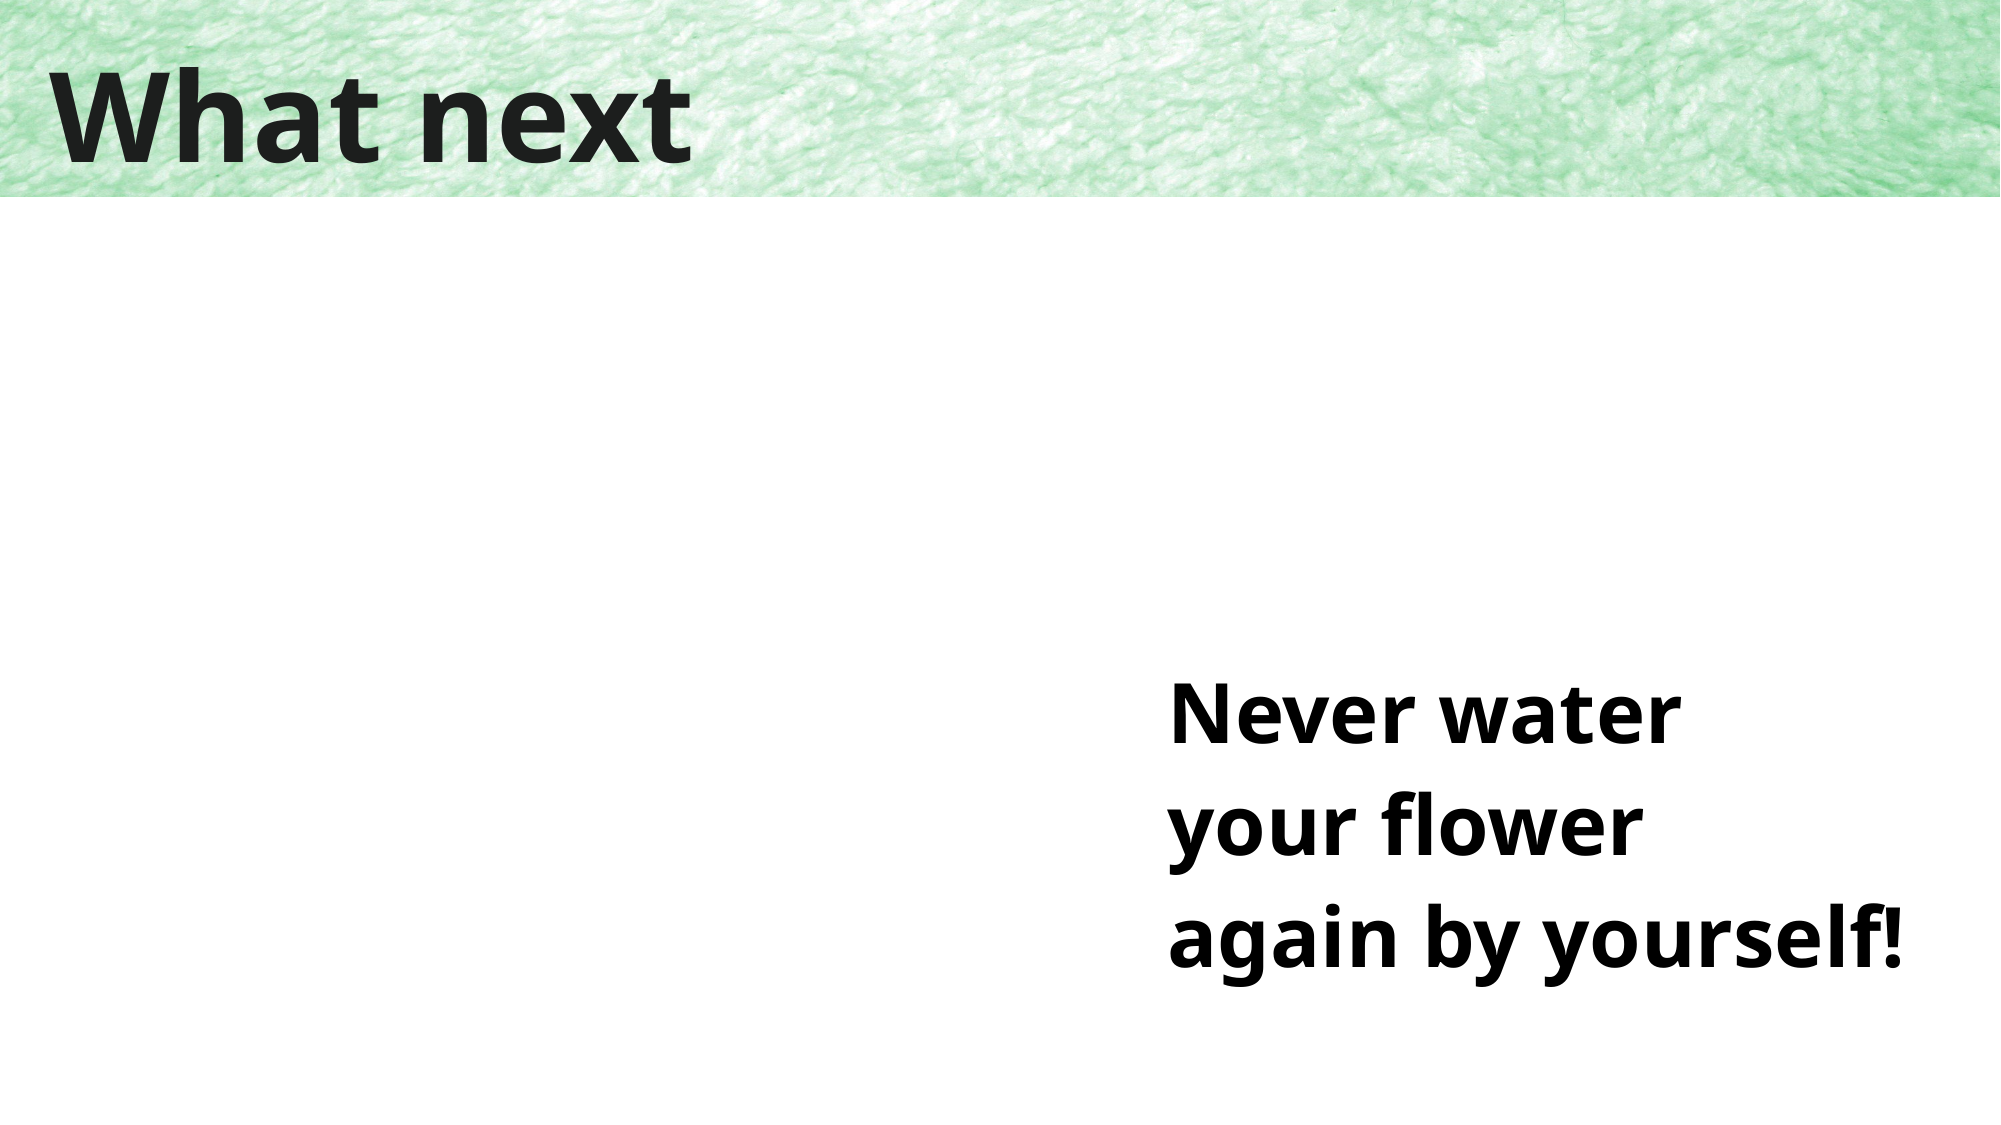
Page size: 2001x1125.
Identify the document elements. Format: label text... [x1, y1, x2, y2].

picture [0, 0, 2000, 197]
text_box Never water your flower again by yourself! [1152, 652, 2000, 1117]
